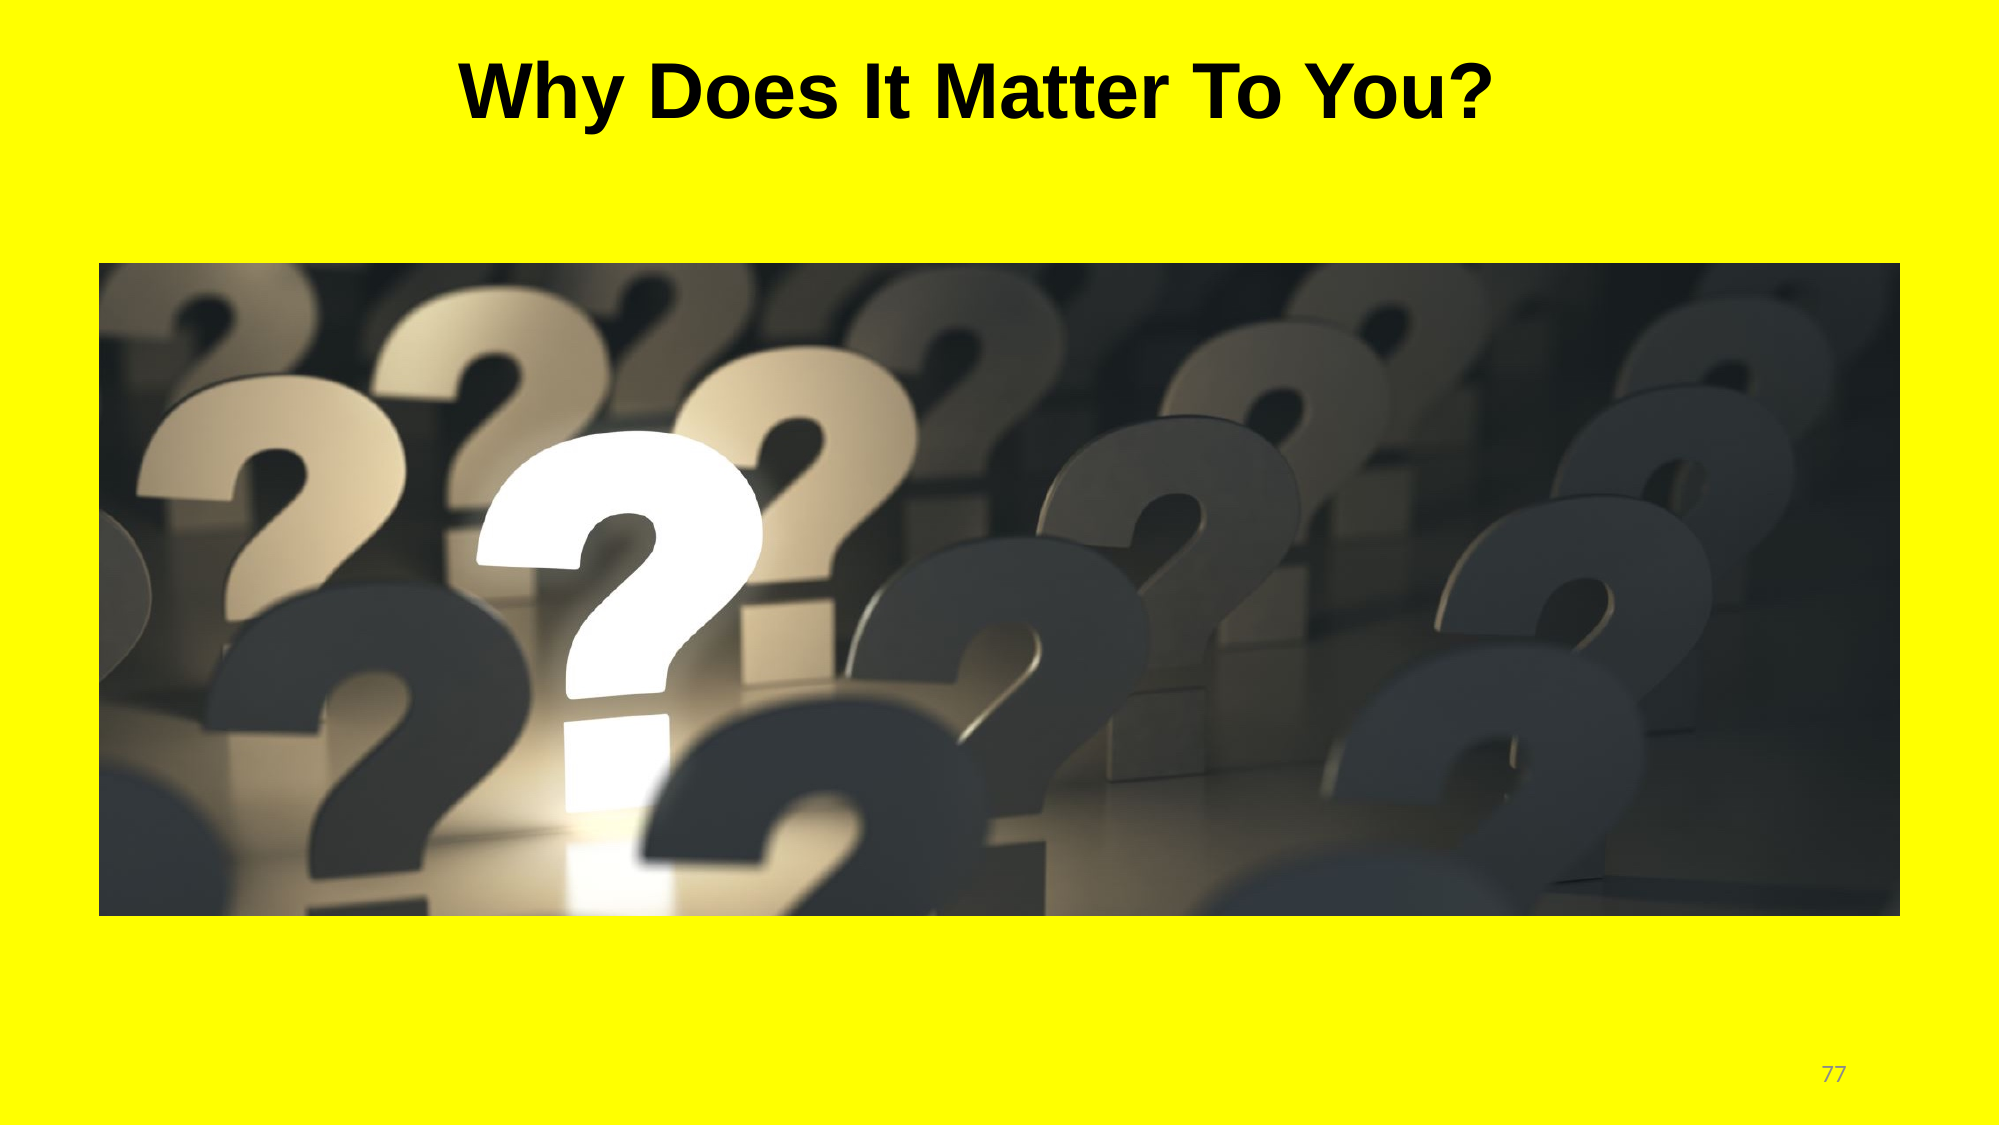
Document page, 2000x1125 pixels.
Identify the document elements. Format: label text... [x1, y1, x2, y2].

slide_number <number> [1412, 1042, 1862, 1103]
picture [99, 263, 1900, 916]
title Why Does It Matter To You? [238, 43, 1718, 192]
